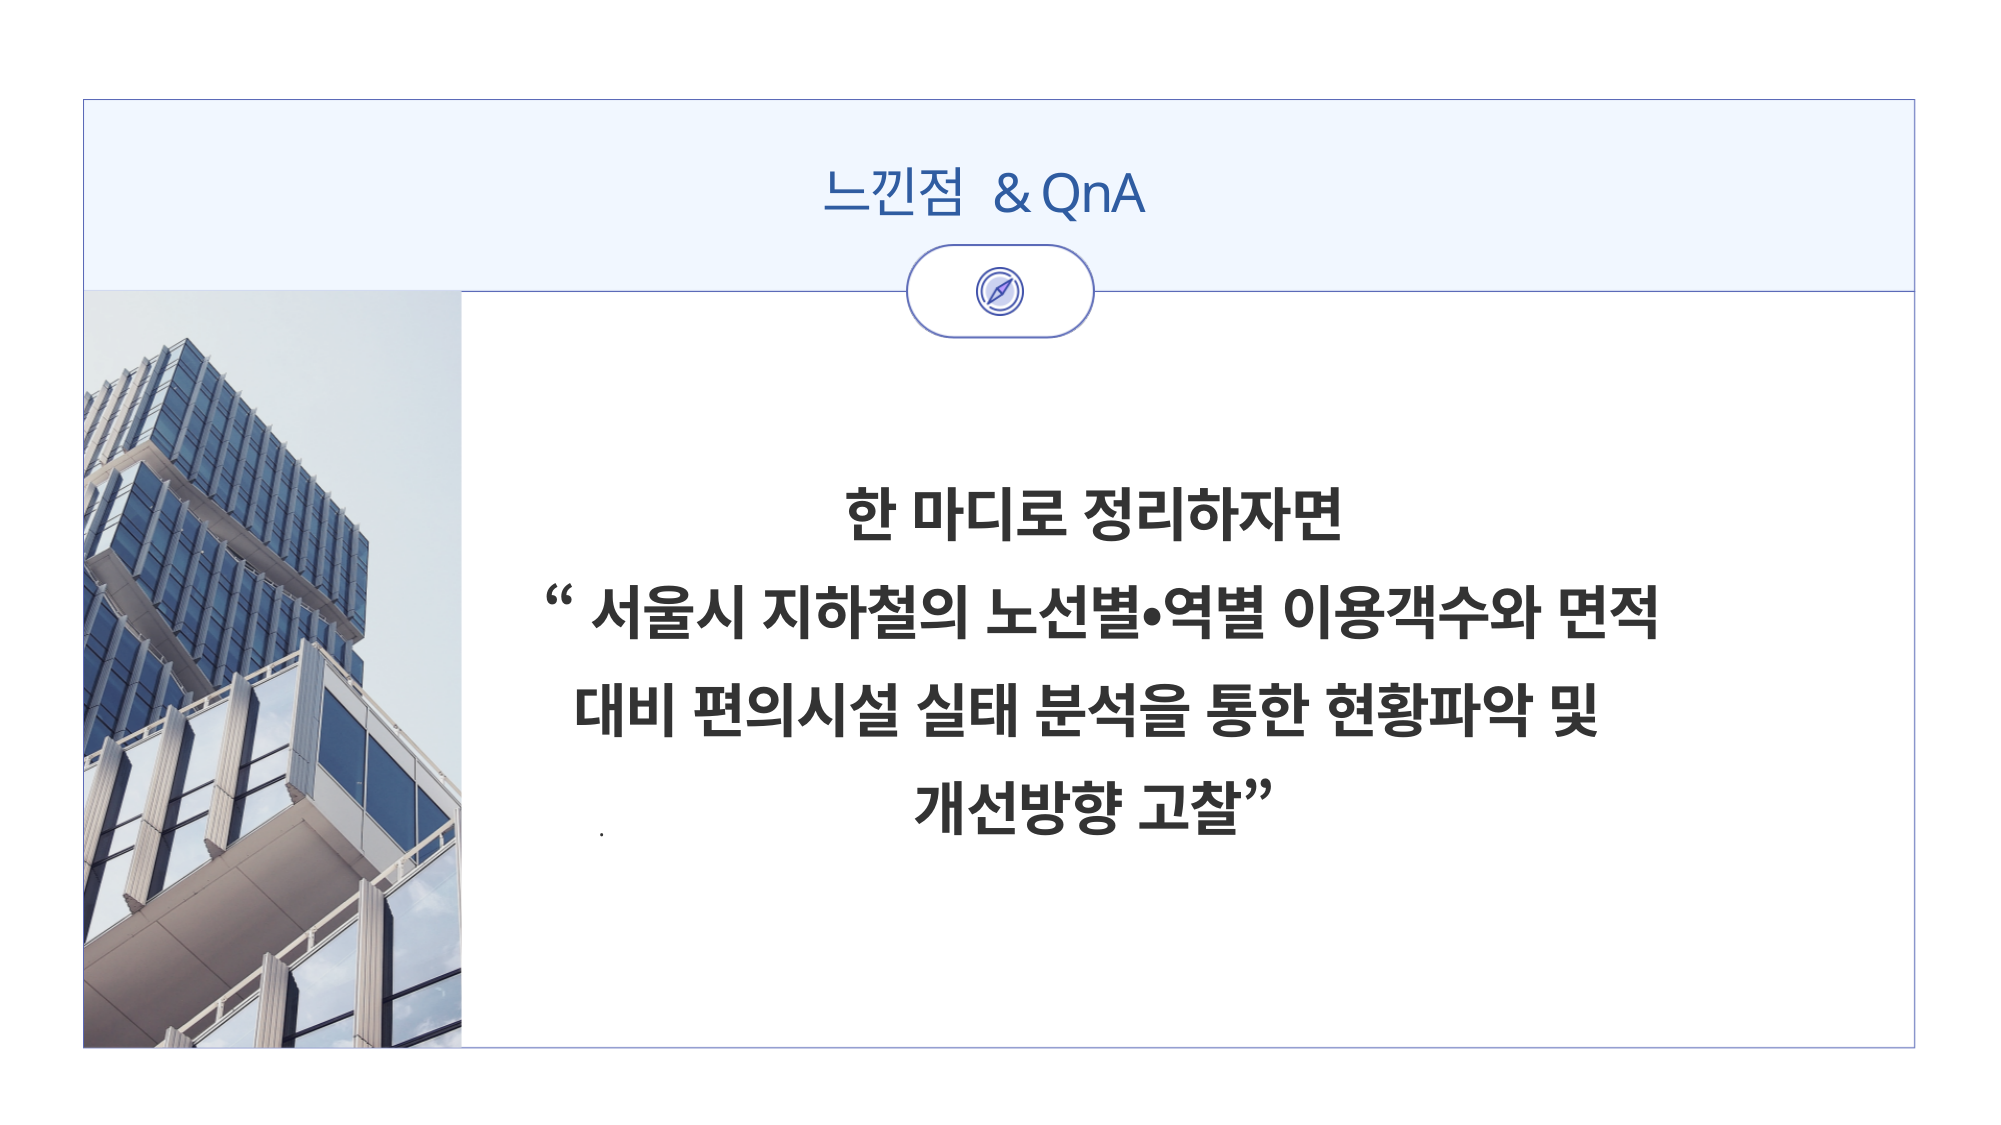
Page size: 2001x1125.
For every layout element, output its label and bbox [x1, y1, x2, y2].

picture [83, 99, 1916, 1049]
